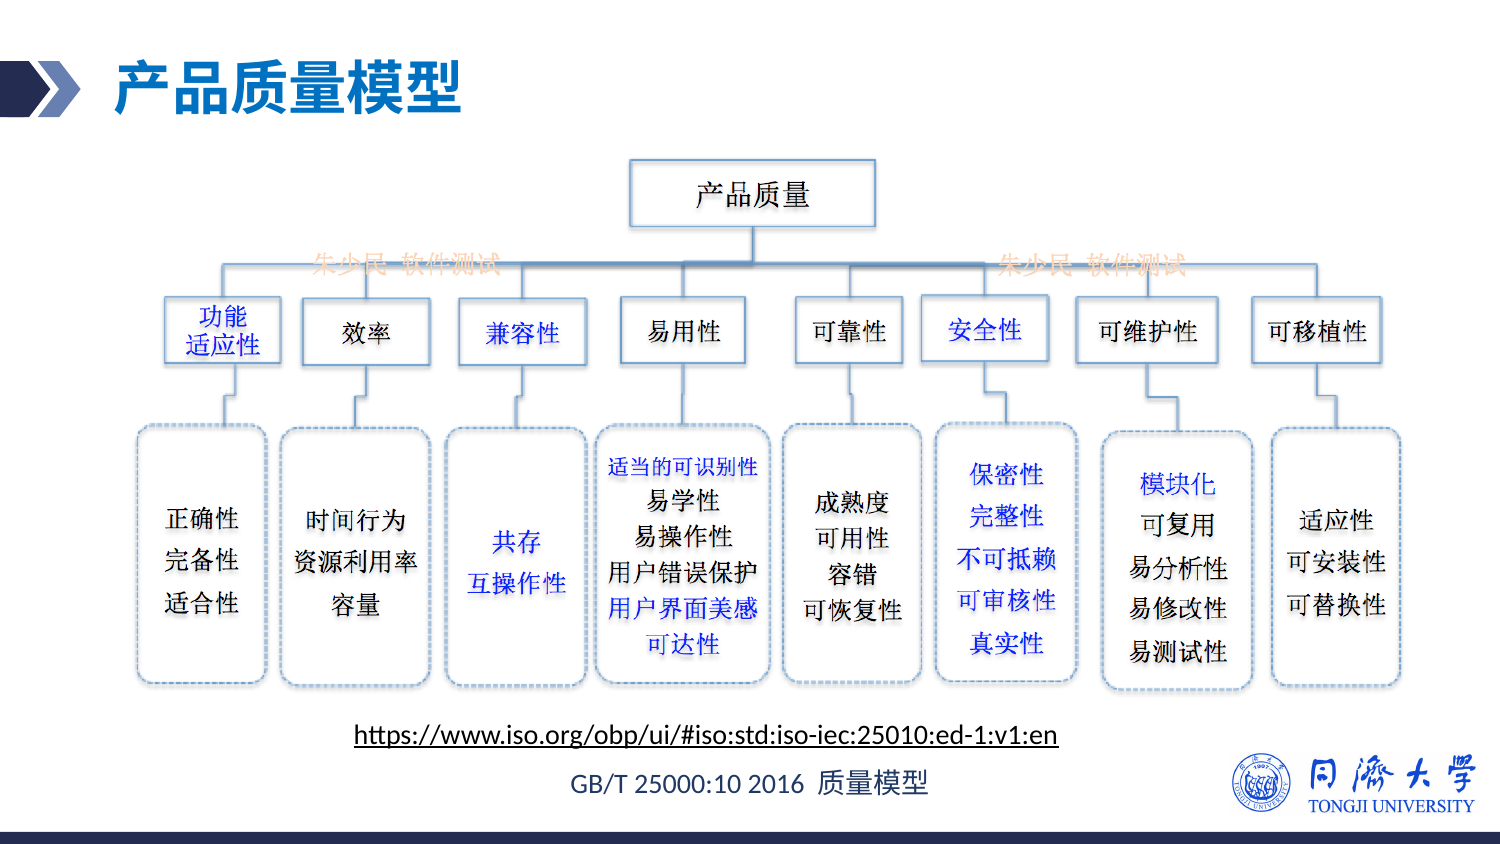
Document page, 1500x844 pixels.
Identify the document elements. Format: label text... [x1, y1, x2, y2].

title 产品质量模型 [98, 55, 846, 126]
text_box GB/T 25000:10 2016 质量模型 [555, 757, 945, 807]
picture [129, 146, 1411, 698]
picture [1230, 751, 1480, 815]
text_box https://www.iso.org/obp/ui/#iso:std:iso-iec:25010:ed-1:v1:en [339, 708, 1225, 758]
